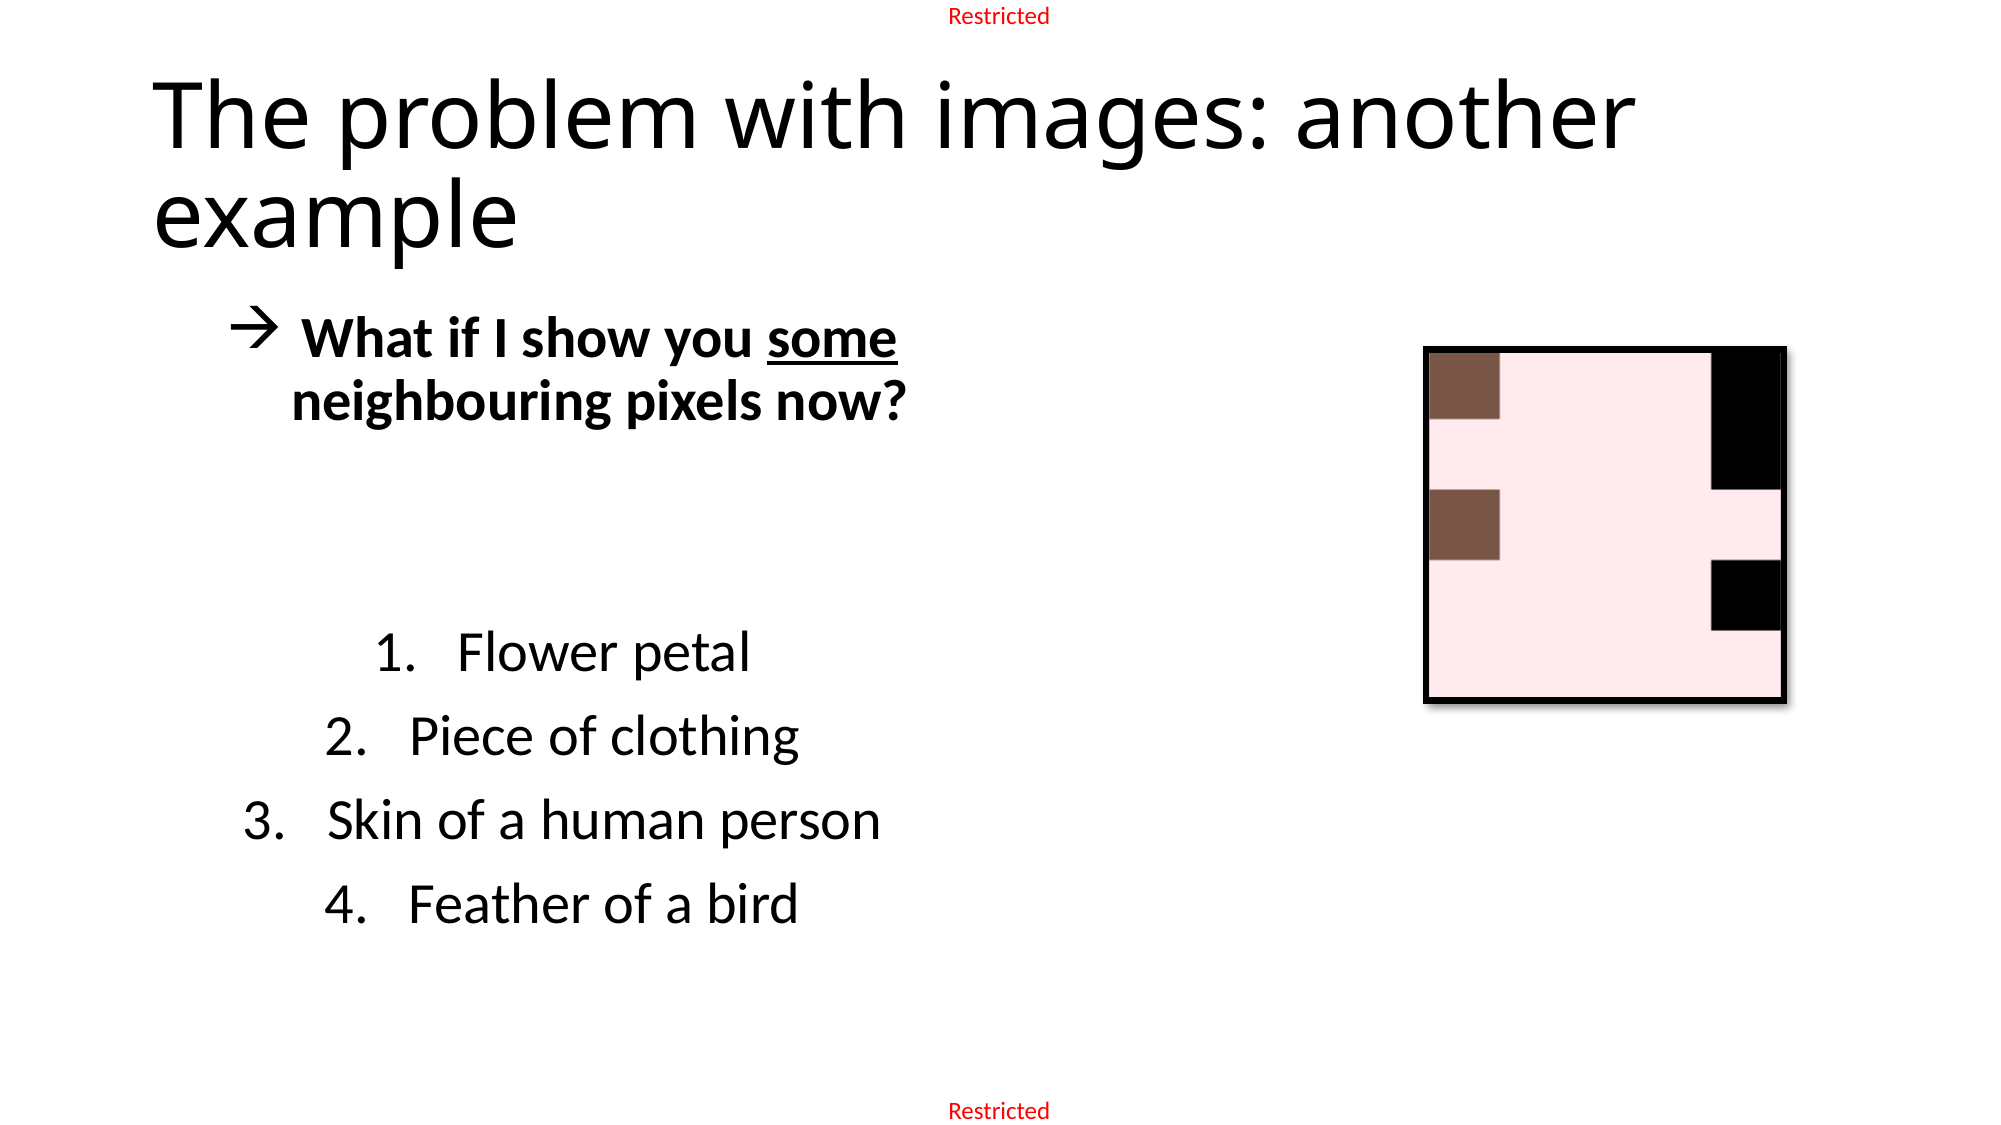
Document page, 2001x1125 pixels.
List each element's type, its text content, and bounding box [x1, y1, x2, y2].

picture [1429, 352, 1781, 698]
title The problem with images: another example [137, 59, 1863, 278]
list What if I show you some neighbouring pixels now? Flower petal Piece of clothing Skin of a human person Feather of a bird [137, 299, 988, 1014]
